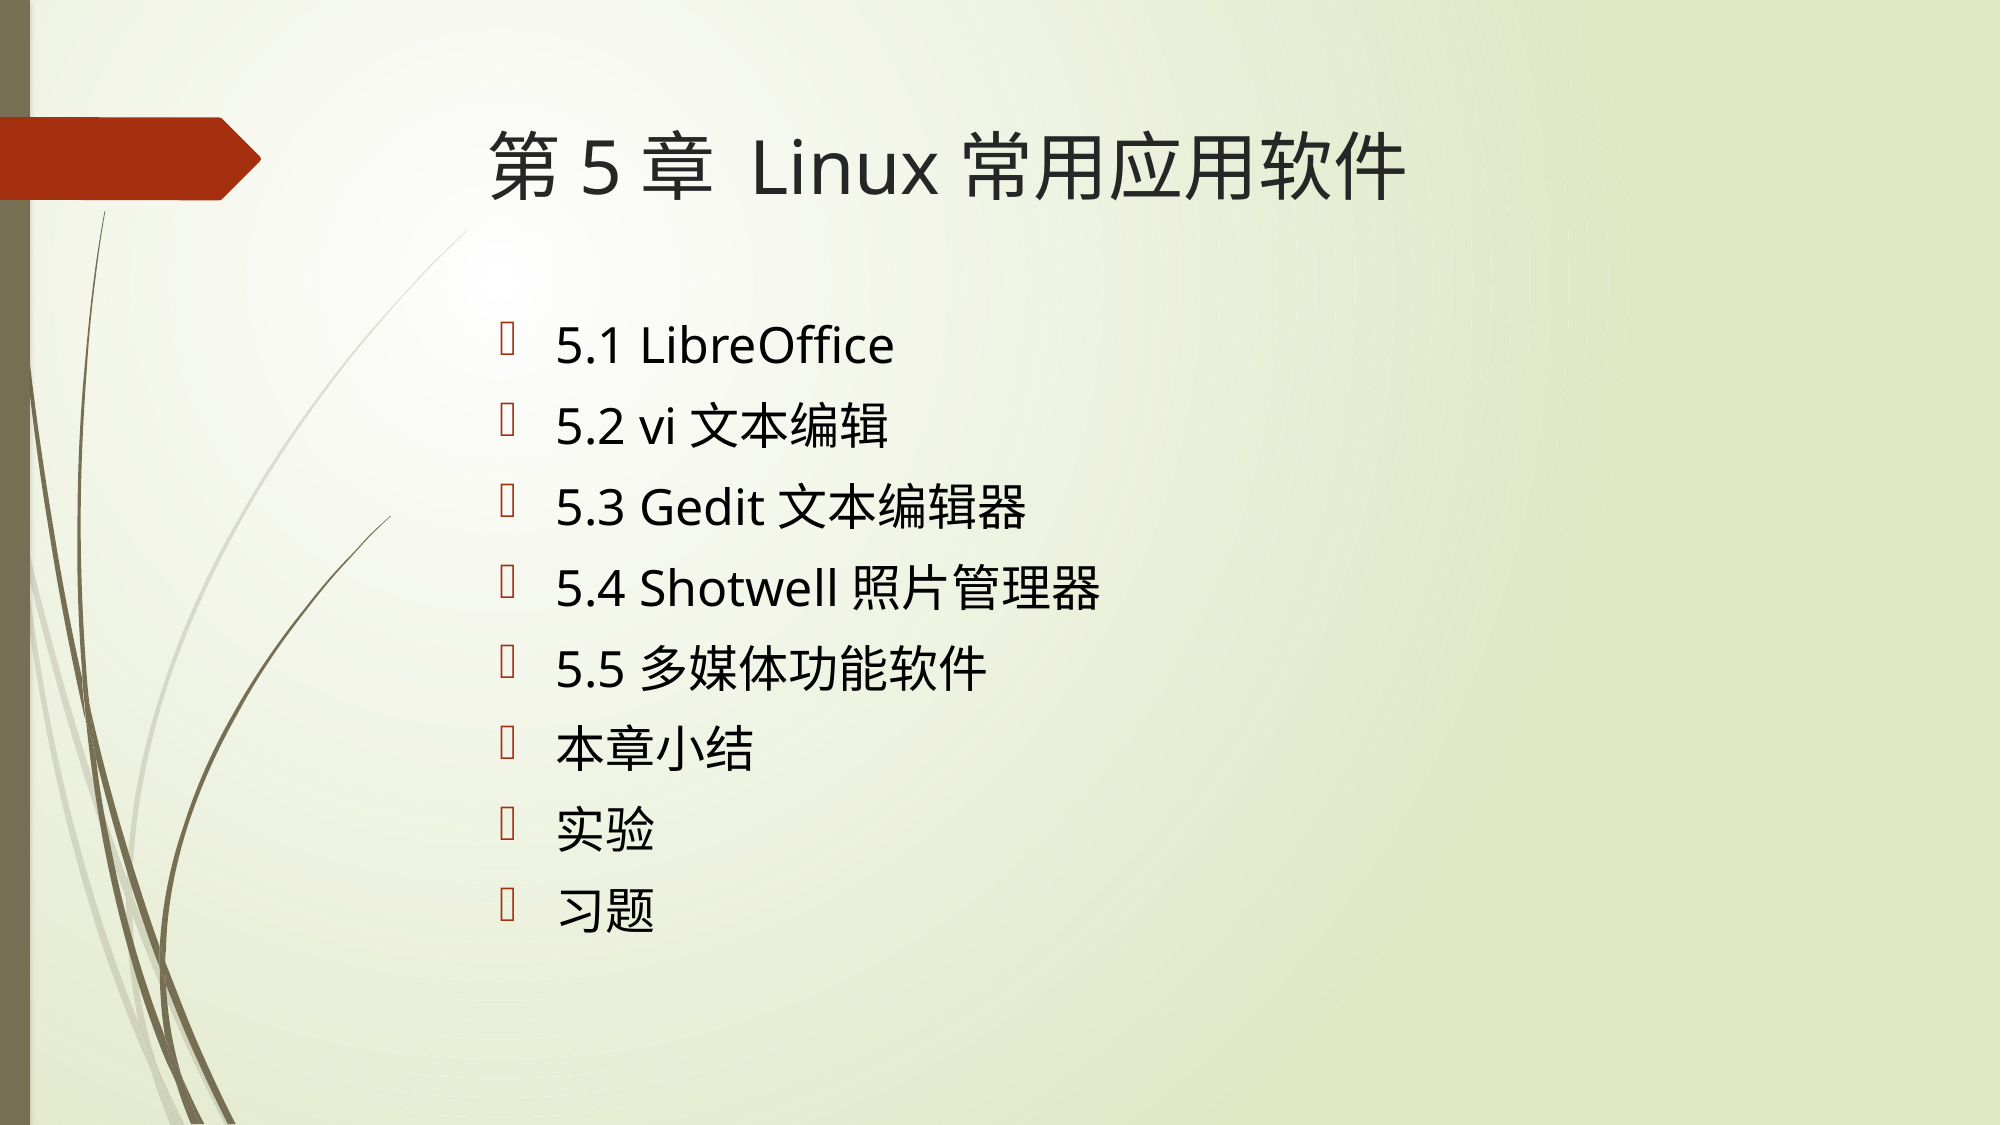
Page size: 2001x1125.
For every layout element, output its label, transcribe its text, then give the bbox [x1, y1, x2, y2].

title 第5章 Linux常用应用软件 [209, 111, 1686, 323]
list 5.1 LibreOffice 5.2 vi文本编辑 5.3 Gedit文本编辑器 5.4 Shotwell照片管理器 5.5多媒体功能软件 本章小结 实验 习题 [484, 306, 1339, 966]
